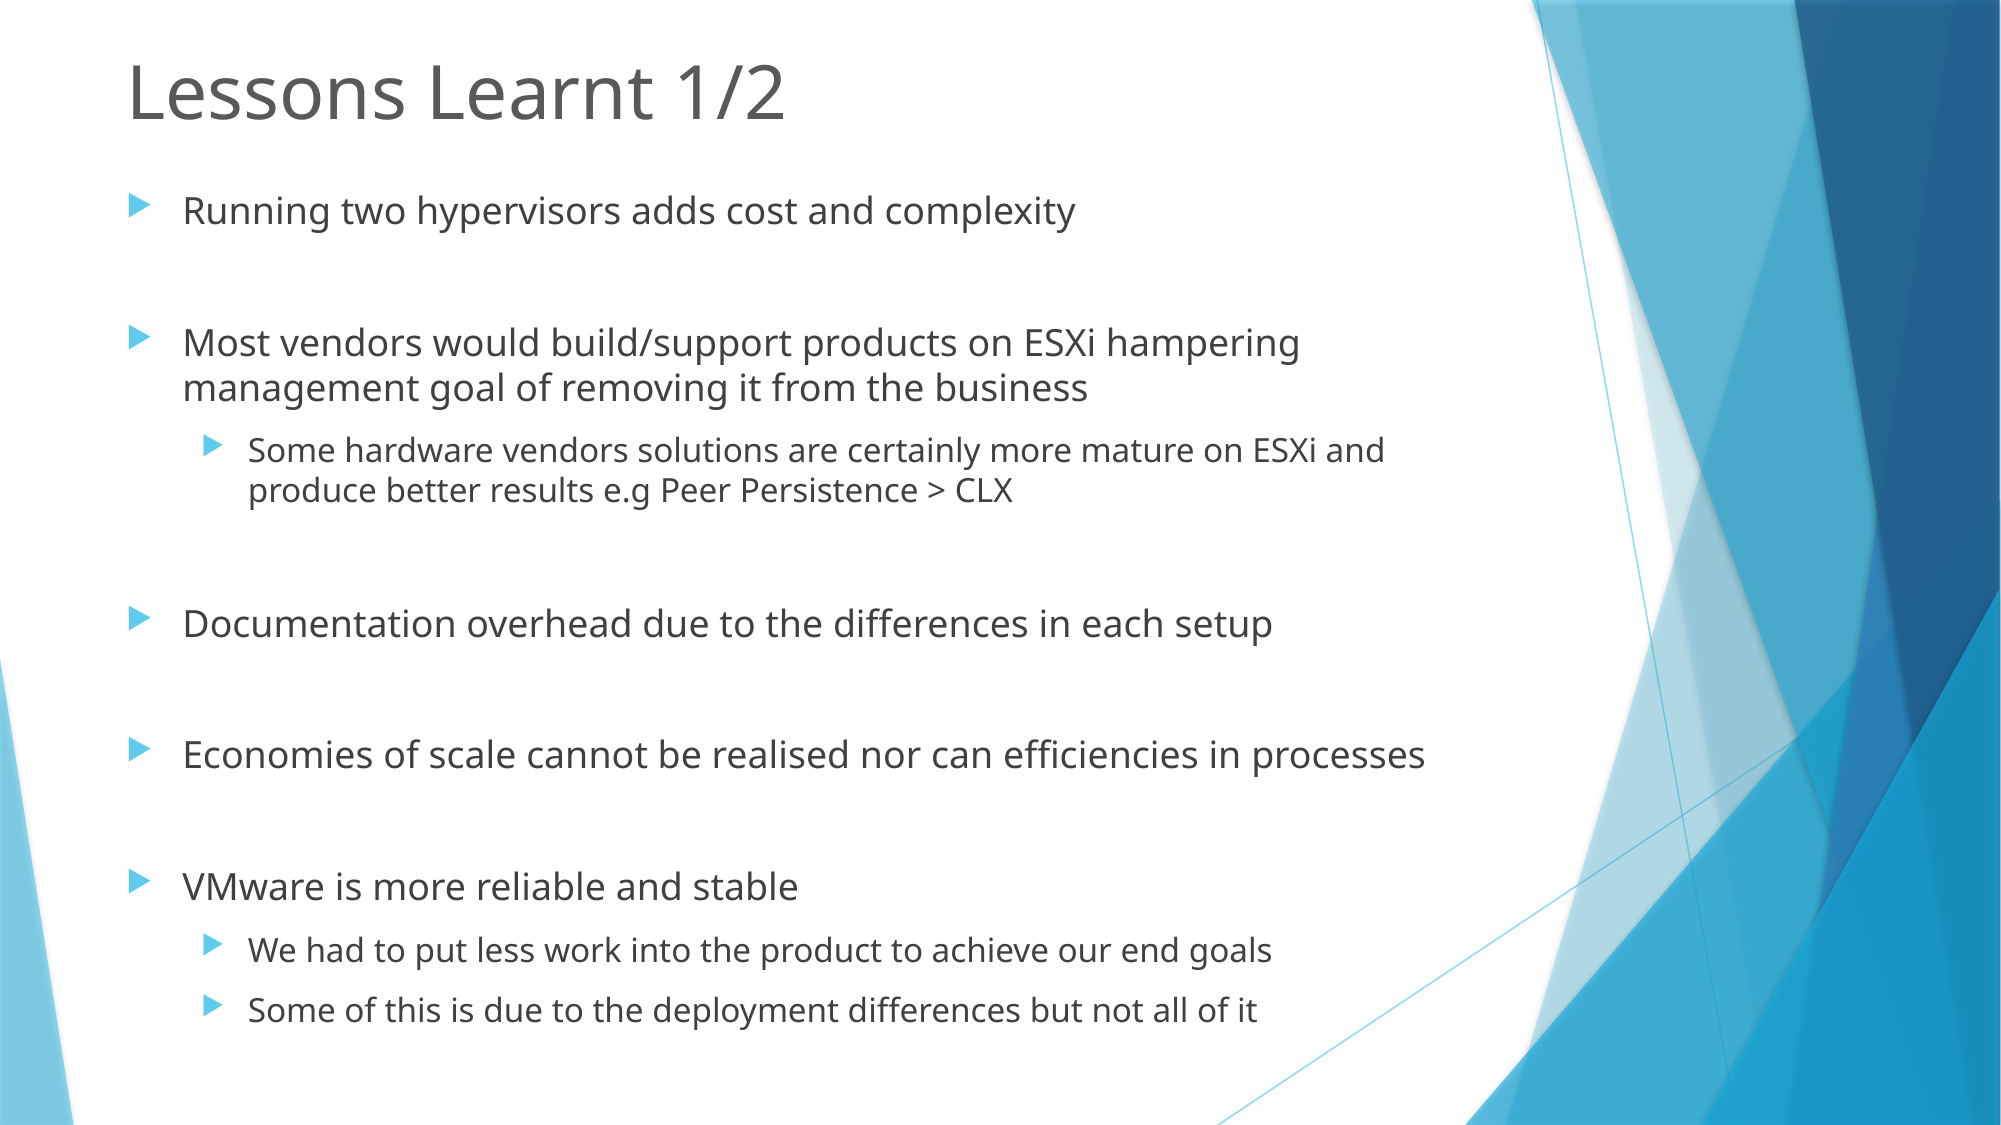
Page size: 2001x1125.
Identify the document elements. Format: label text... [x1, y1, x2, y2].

list Running two hypervisors adds cost and complexity Most vendors would build/support products on ESXi hampering management goal of removing it from the business Some hardware vendors solutions are certainly more mature on ESXi and produce better results e.g Peer Persistence > CLX Documentation overhead due to the differences in each setup Economies of scale cannot be realised nor can efficiencies in processes VMware is more reliable and stable We had to put less work into the product to achieve our end goals Some of this is due to the deployment differences but not all of it [111, 179, 1522, 1066]
title Lessons Learnt 1/2 [111, 37, 1522, 179]
